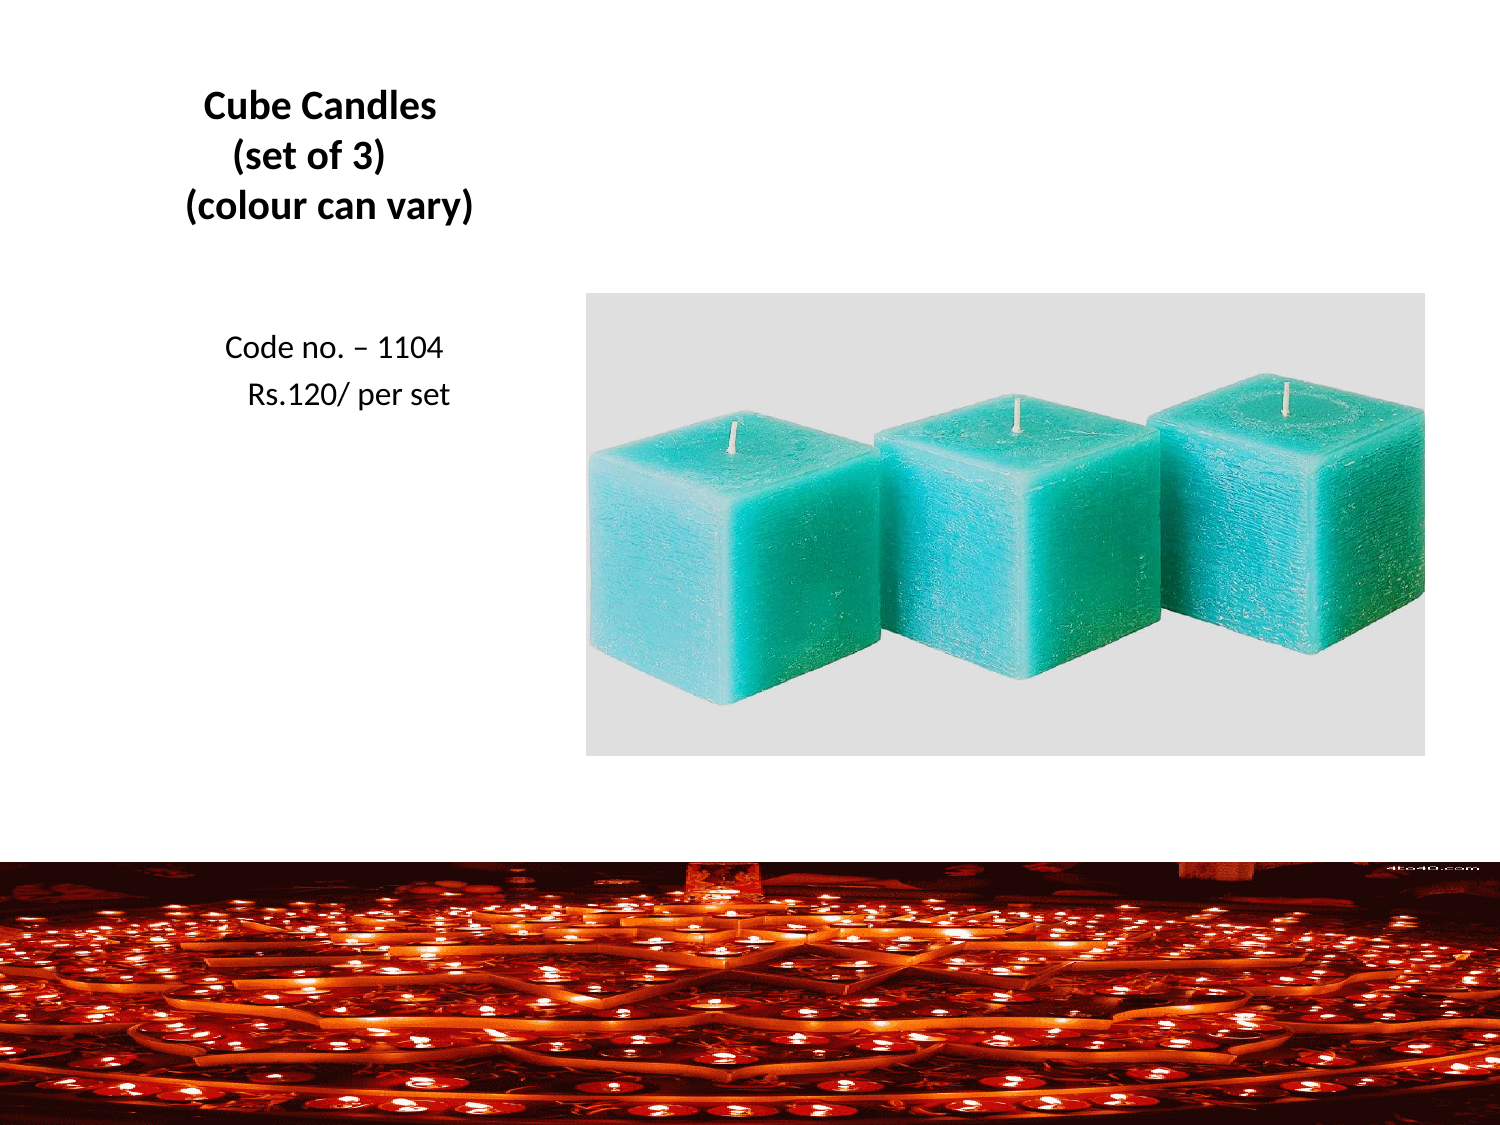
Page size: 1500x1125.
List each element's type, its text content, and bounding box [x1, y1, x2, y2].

title Cube Candles (set of 3) (colour can vary) [75, 44, 569, 235]
picture [0, 862, 1500, 1125]
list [586, 293, 1426, 757]
list Code no. – 1104 Rs.120/ per set [75, 235, 569, 860]
